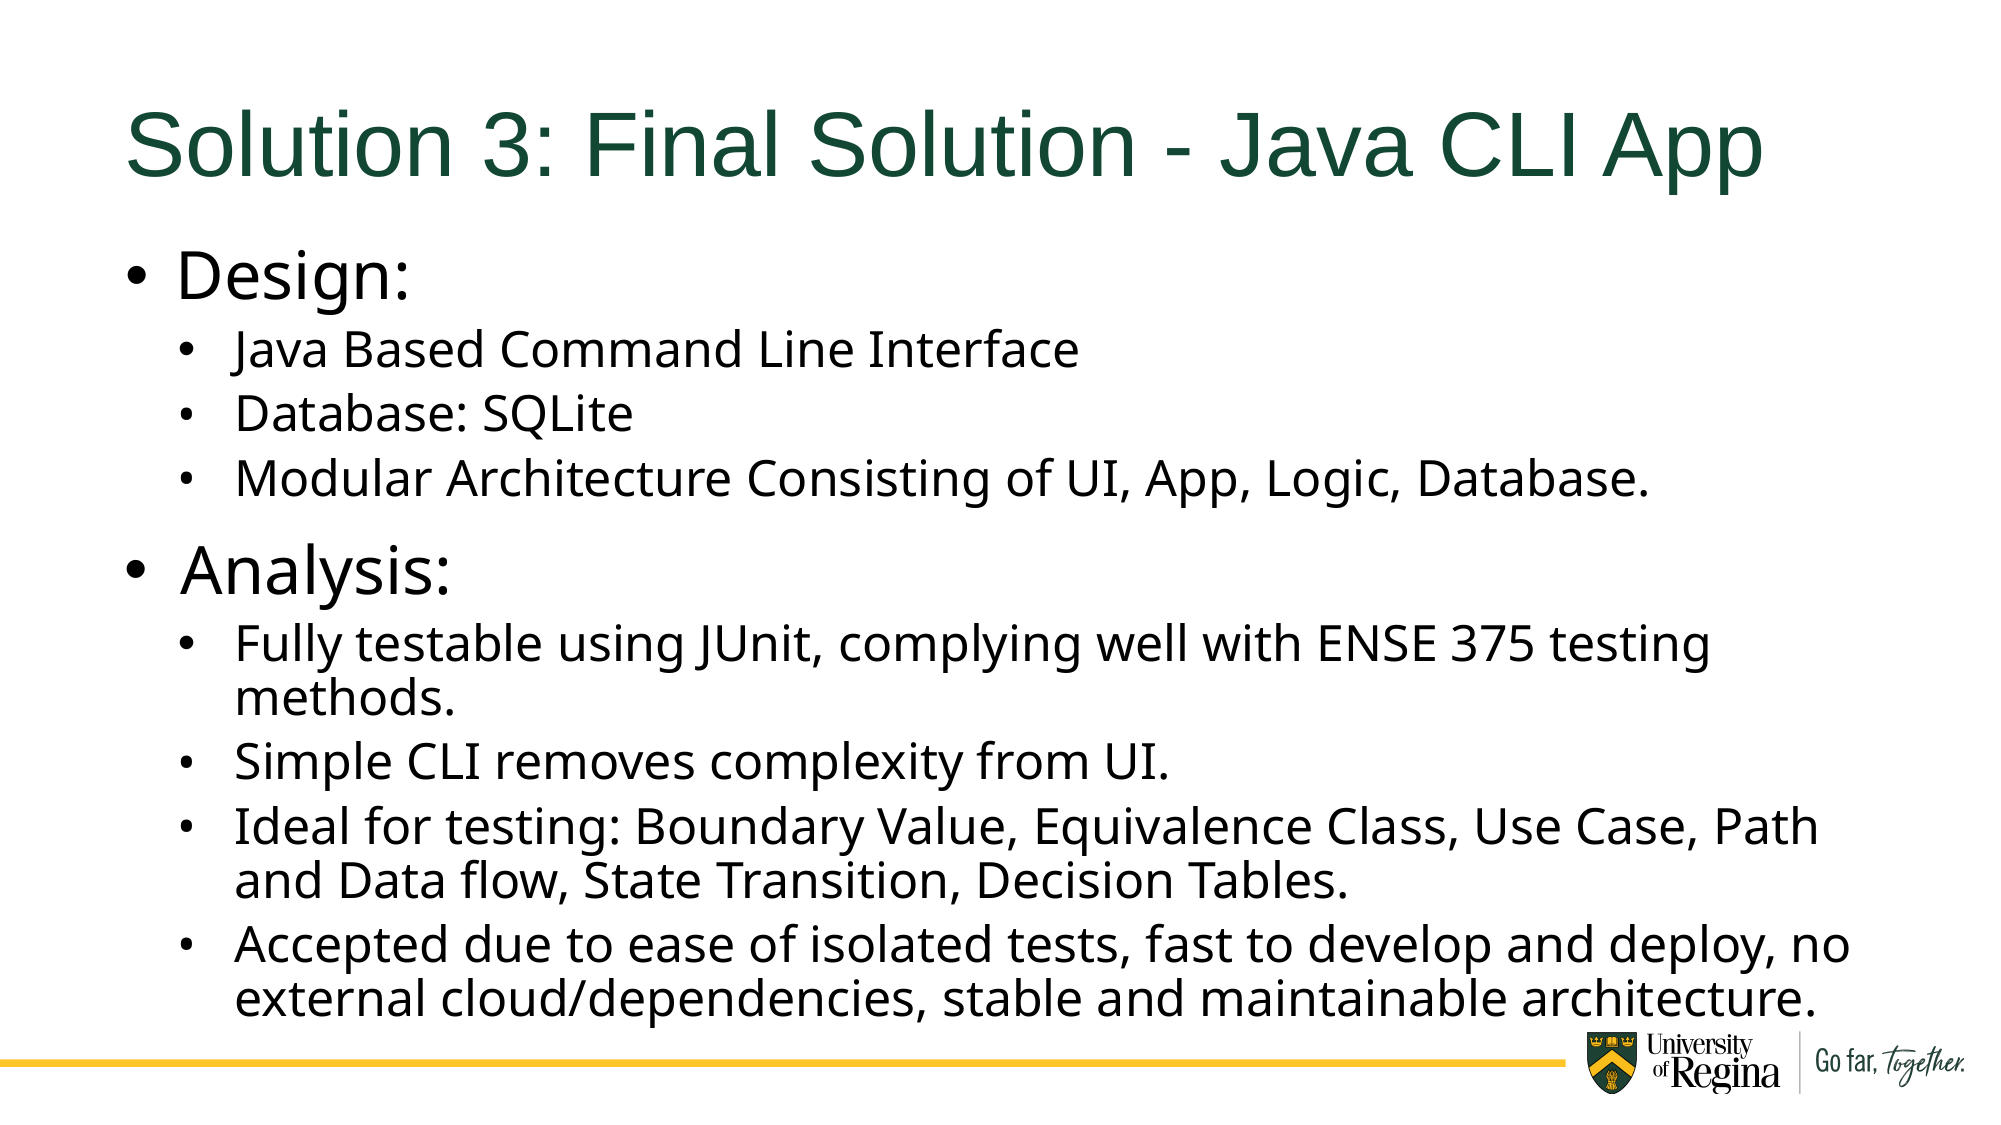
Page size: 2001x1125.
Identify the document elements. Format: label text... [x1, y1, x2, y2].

list Solution 3: Final Solution - Java CLI App [109, 89, 1891, 213]
picture [1587, 1031, 1964, 1094]
text_box Design: Java Based Command Line Interface Database: SQLite Modular Architecture Consisting of UI, App, Logic, Database. Analysis: Fully testable using JUnit, complying well with ENSE 375 testing methods. Simple CLI removes complexity from UI. Ideal for testing: Boundary Value, Equivalence Class, Use Case, Path and Data flow, State Transition, Decision Tables. Accepted due to ease of isolated tests, fast to develop and deploy, no external cloud/dependencies, stable and maintainable architecture. [109, 234, 1871, 991]
